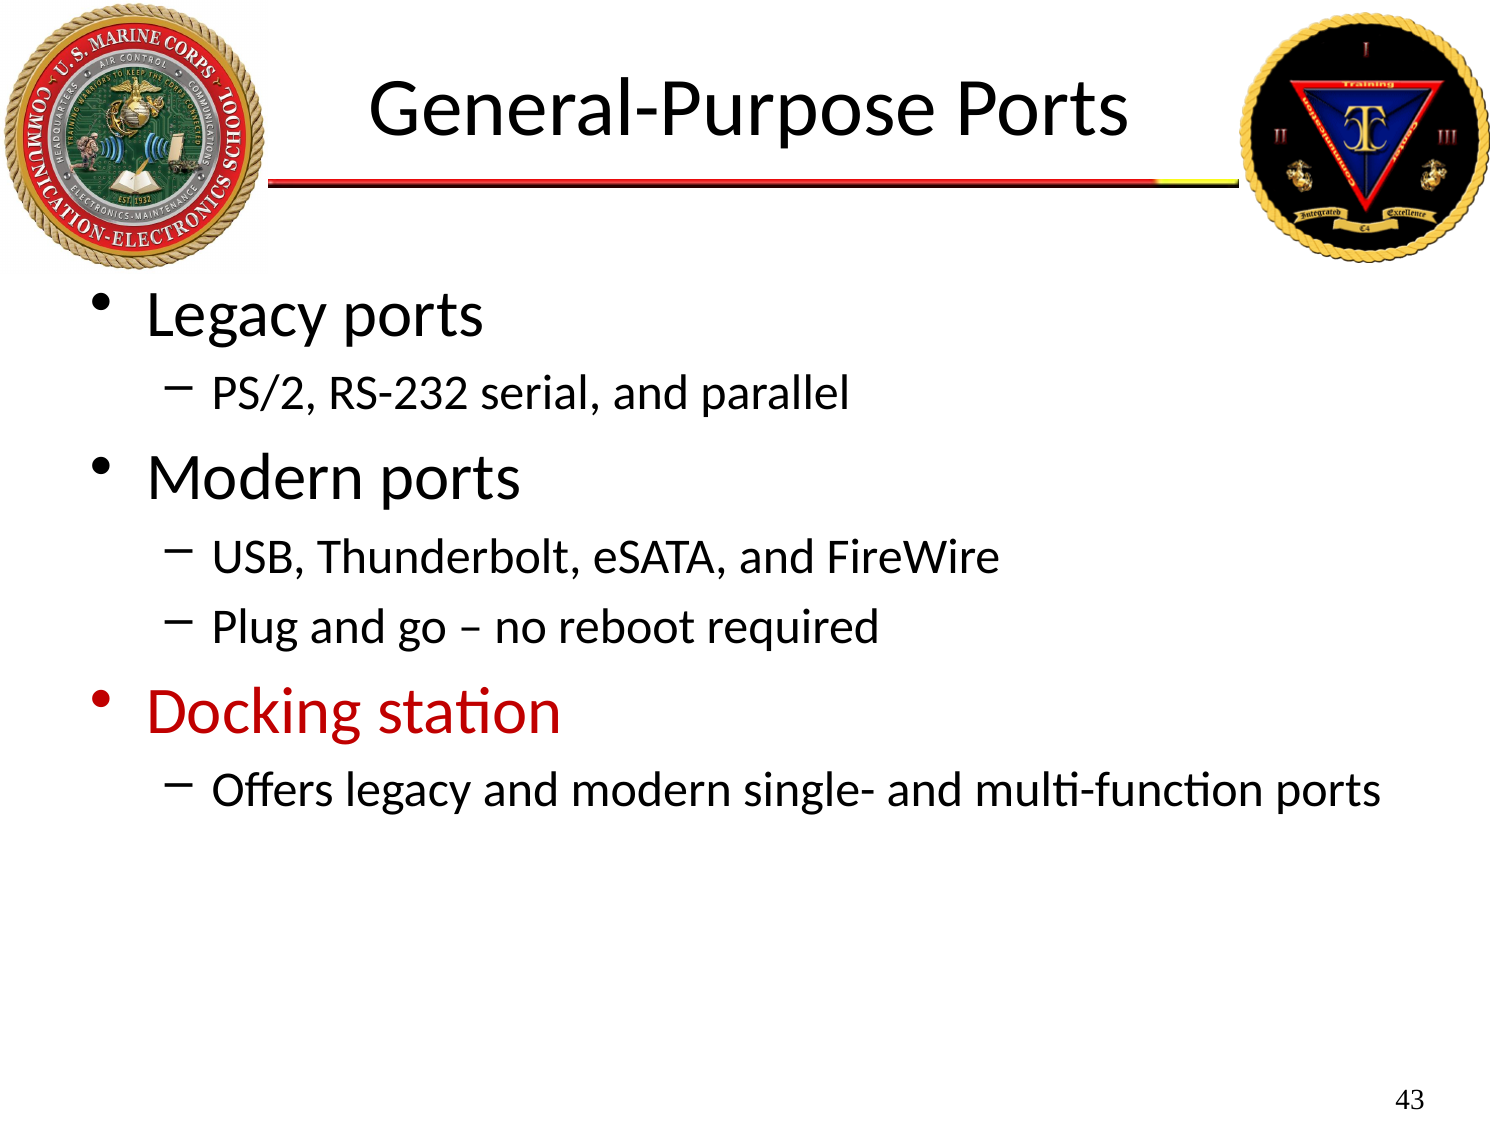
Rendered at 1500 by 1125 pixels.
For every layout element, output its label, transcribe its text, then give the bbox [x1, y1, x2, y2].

picture [0, 0, 268, 274]
picture [1239, 12, 1490, 263]
title General-Purpose Ports [75, 45, 1425, 233]
list Legacy ports PS/2, RS-232 serial, and parallel Modern ports USB, Thunderbolt, eSATA, and FireWire Plug and go – no reboot required Docking station Offers legacy and modern single- and multi-function ports [75, 262, 1425, 1005]
